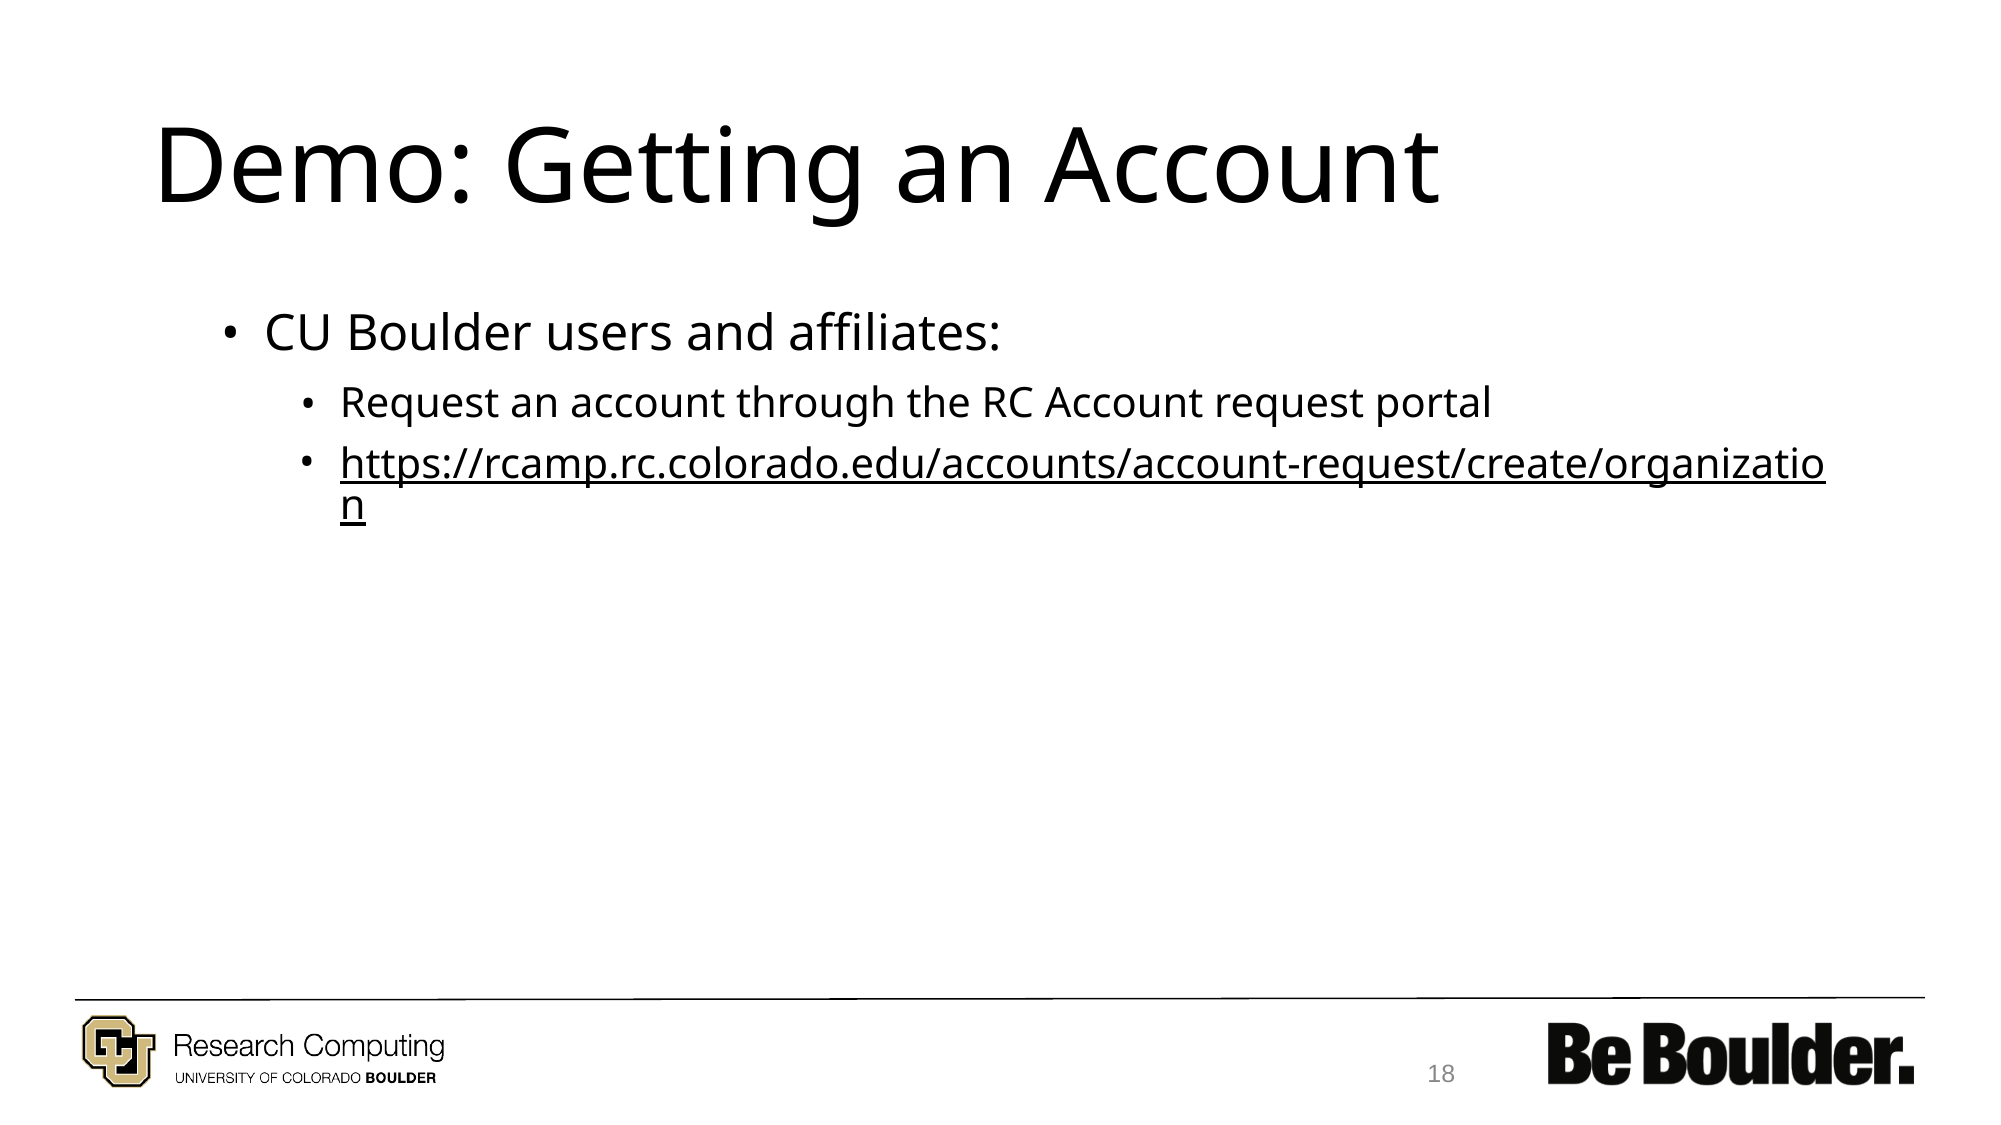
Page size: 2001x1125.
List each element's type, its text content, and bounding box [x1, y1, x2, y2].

slide_number 18 [1412, 1042, 1525, 1103]
picture [81, 1015, 444, 1088]
title Demo: Getting an Account [137, 59, 1863, 278]
picture [1524, 1015, 1938, 1088]
list CU Boulder users and affiliates: Request an account through the RC Account request portal https://rcamp.rc.colorado.edu/accounts/account-request/create/organization [137, 299, 1863, 983]
